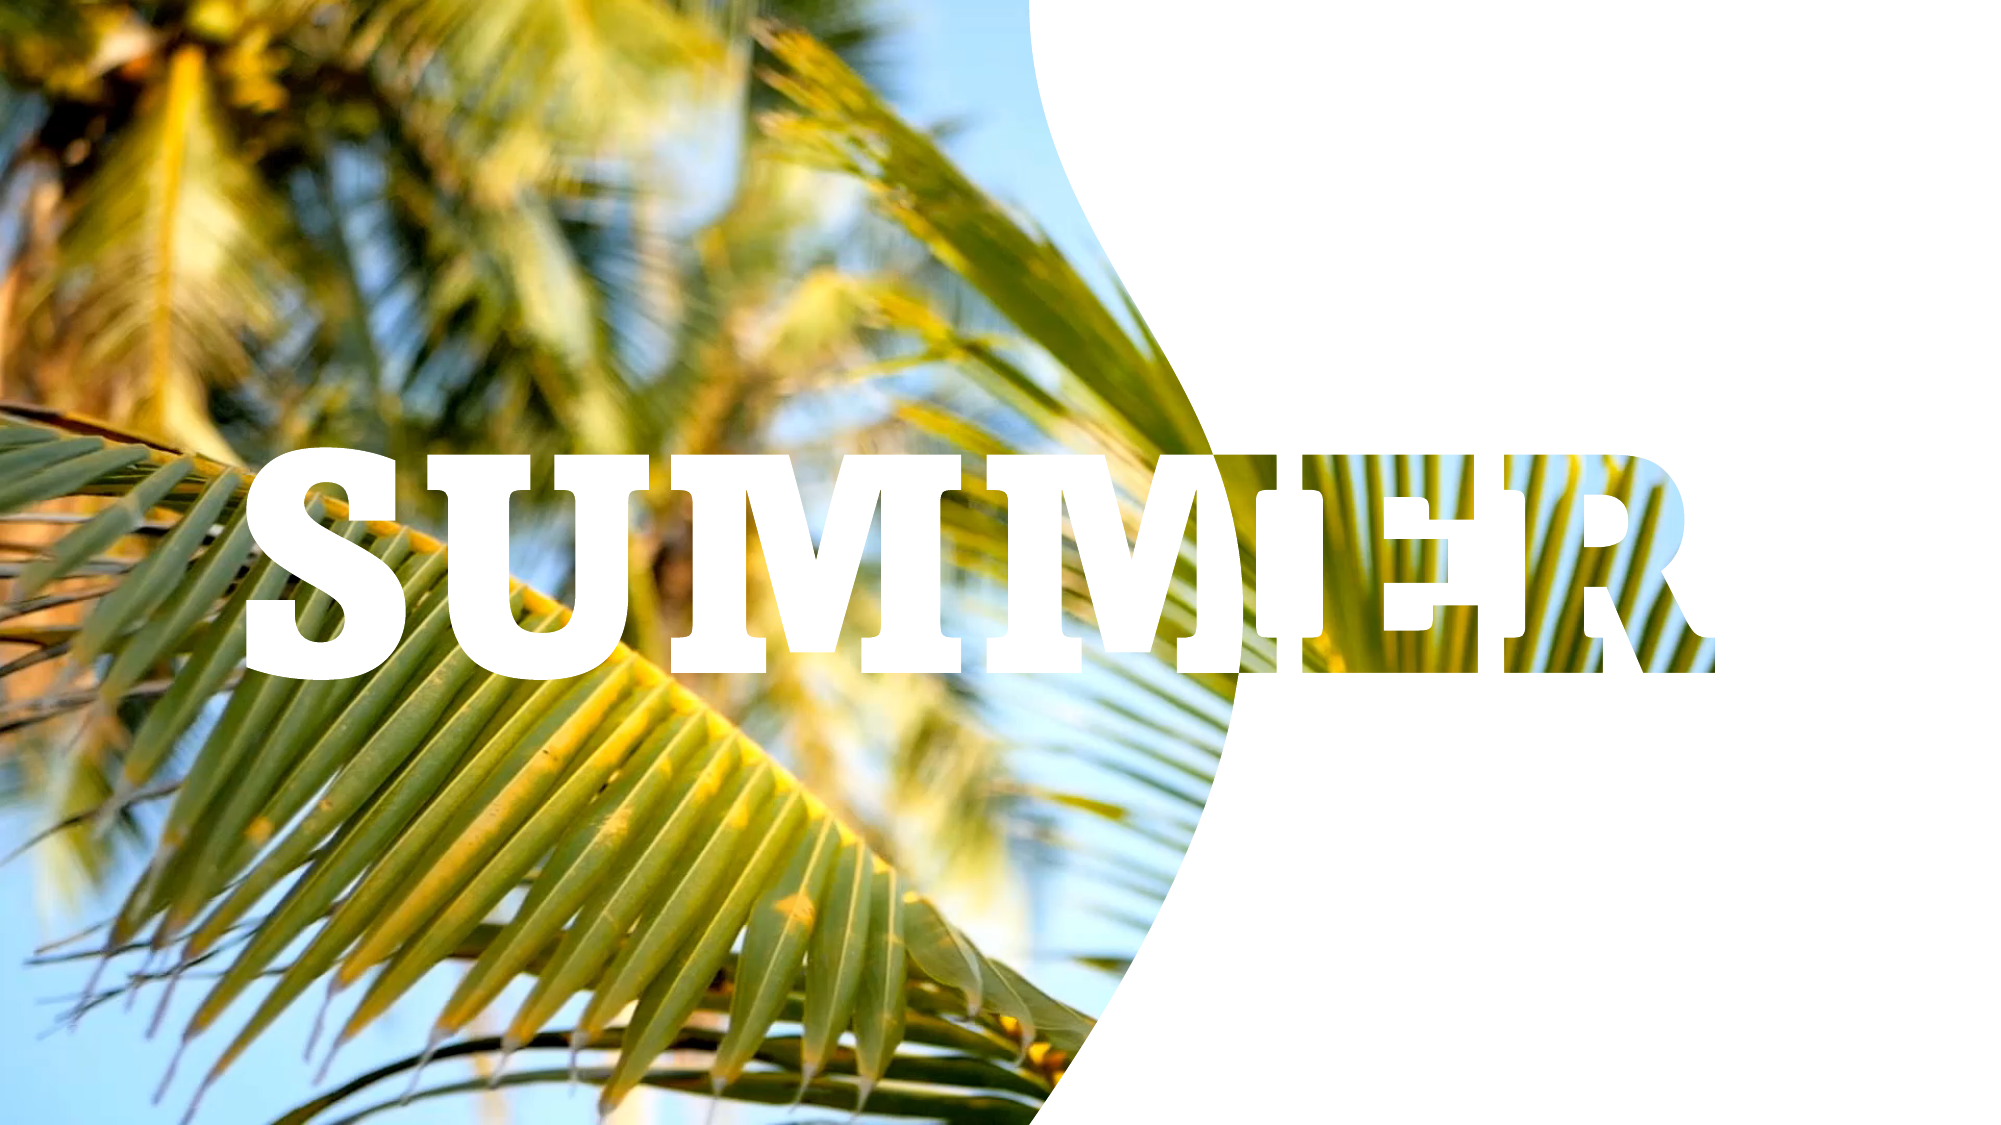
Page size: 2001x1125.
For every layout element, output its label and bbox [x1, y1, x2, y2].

text_box [0, 0, 2000, 1125]
